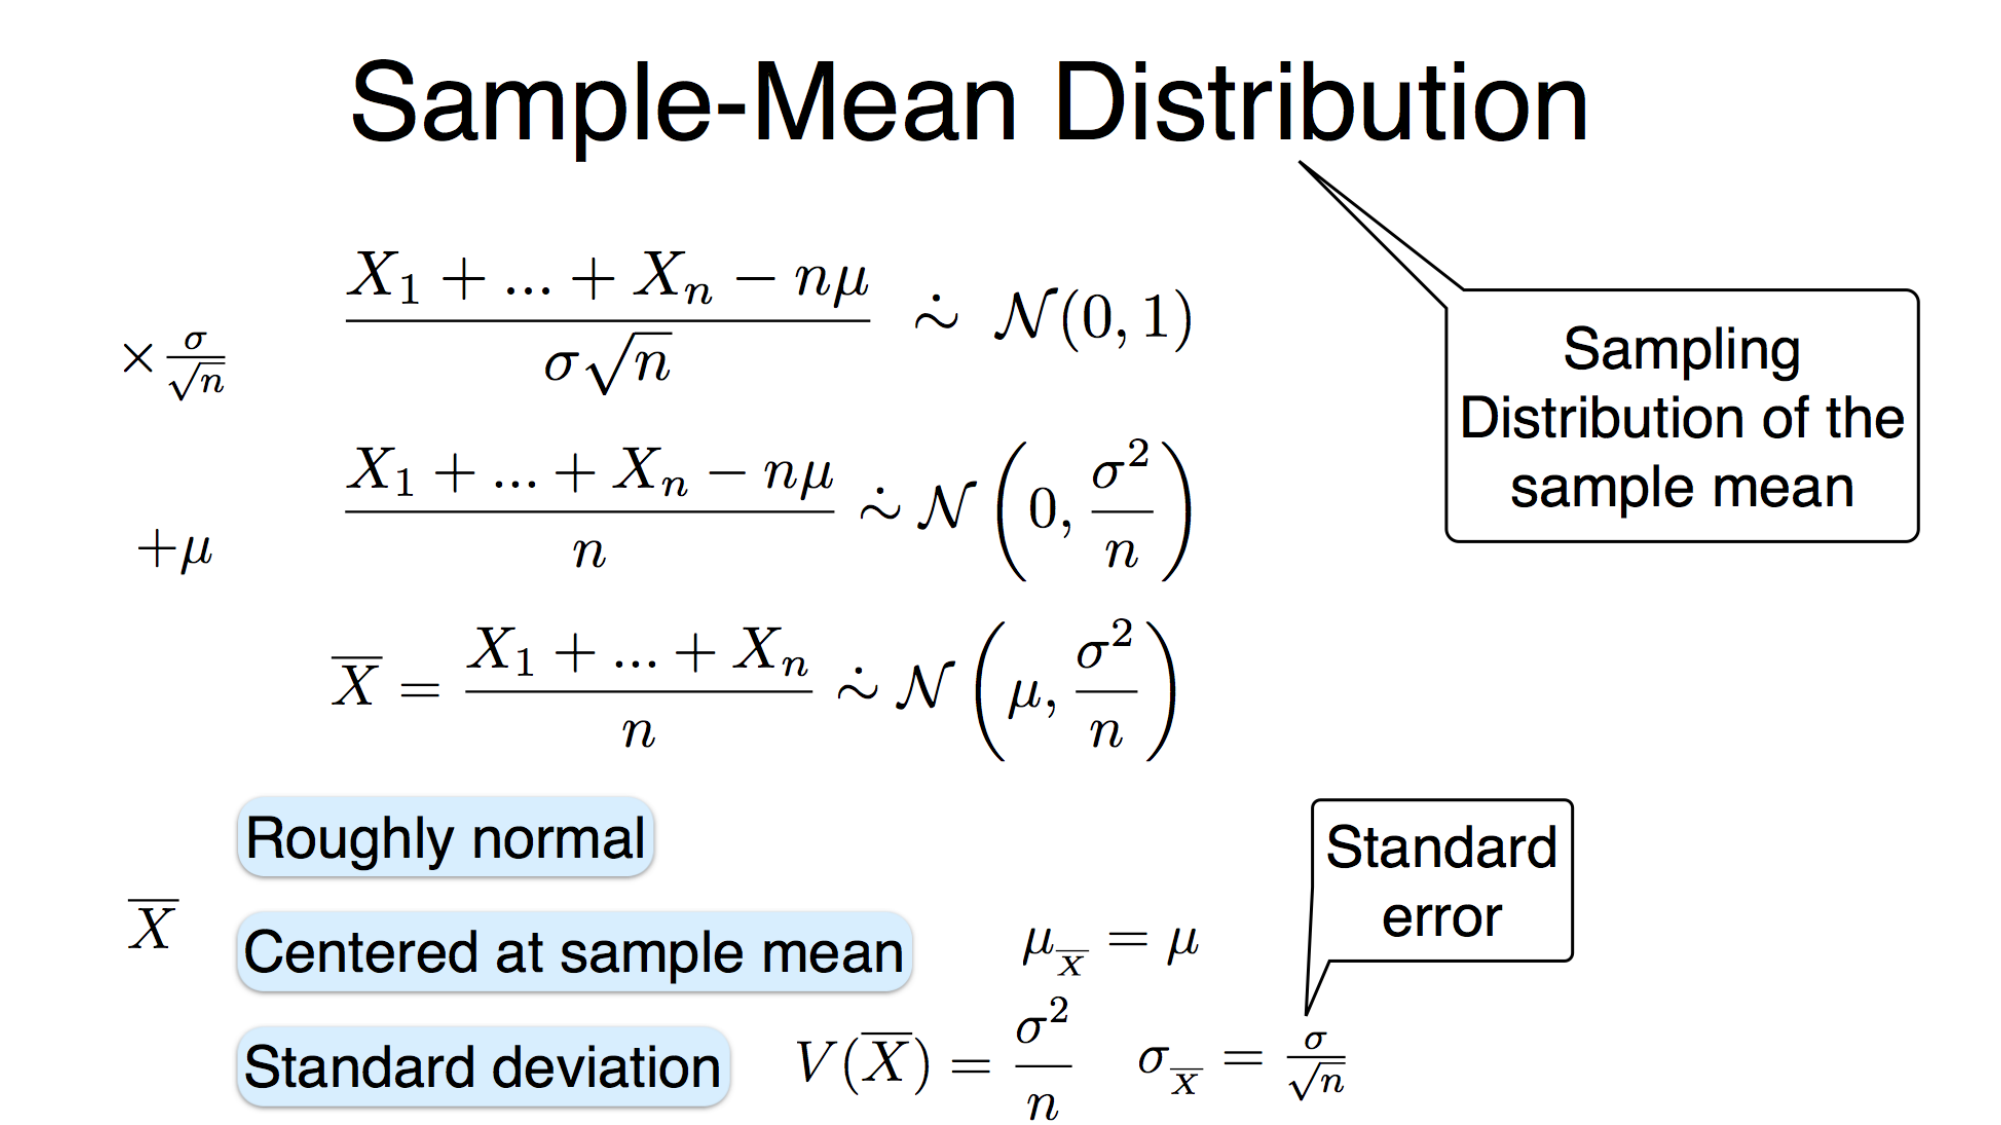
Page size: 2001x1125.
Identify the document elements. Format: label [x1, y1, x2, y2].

list [49, 15, 2000, 1125]
